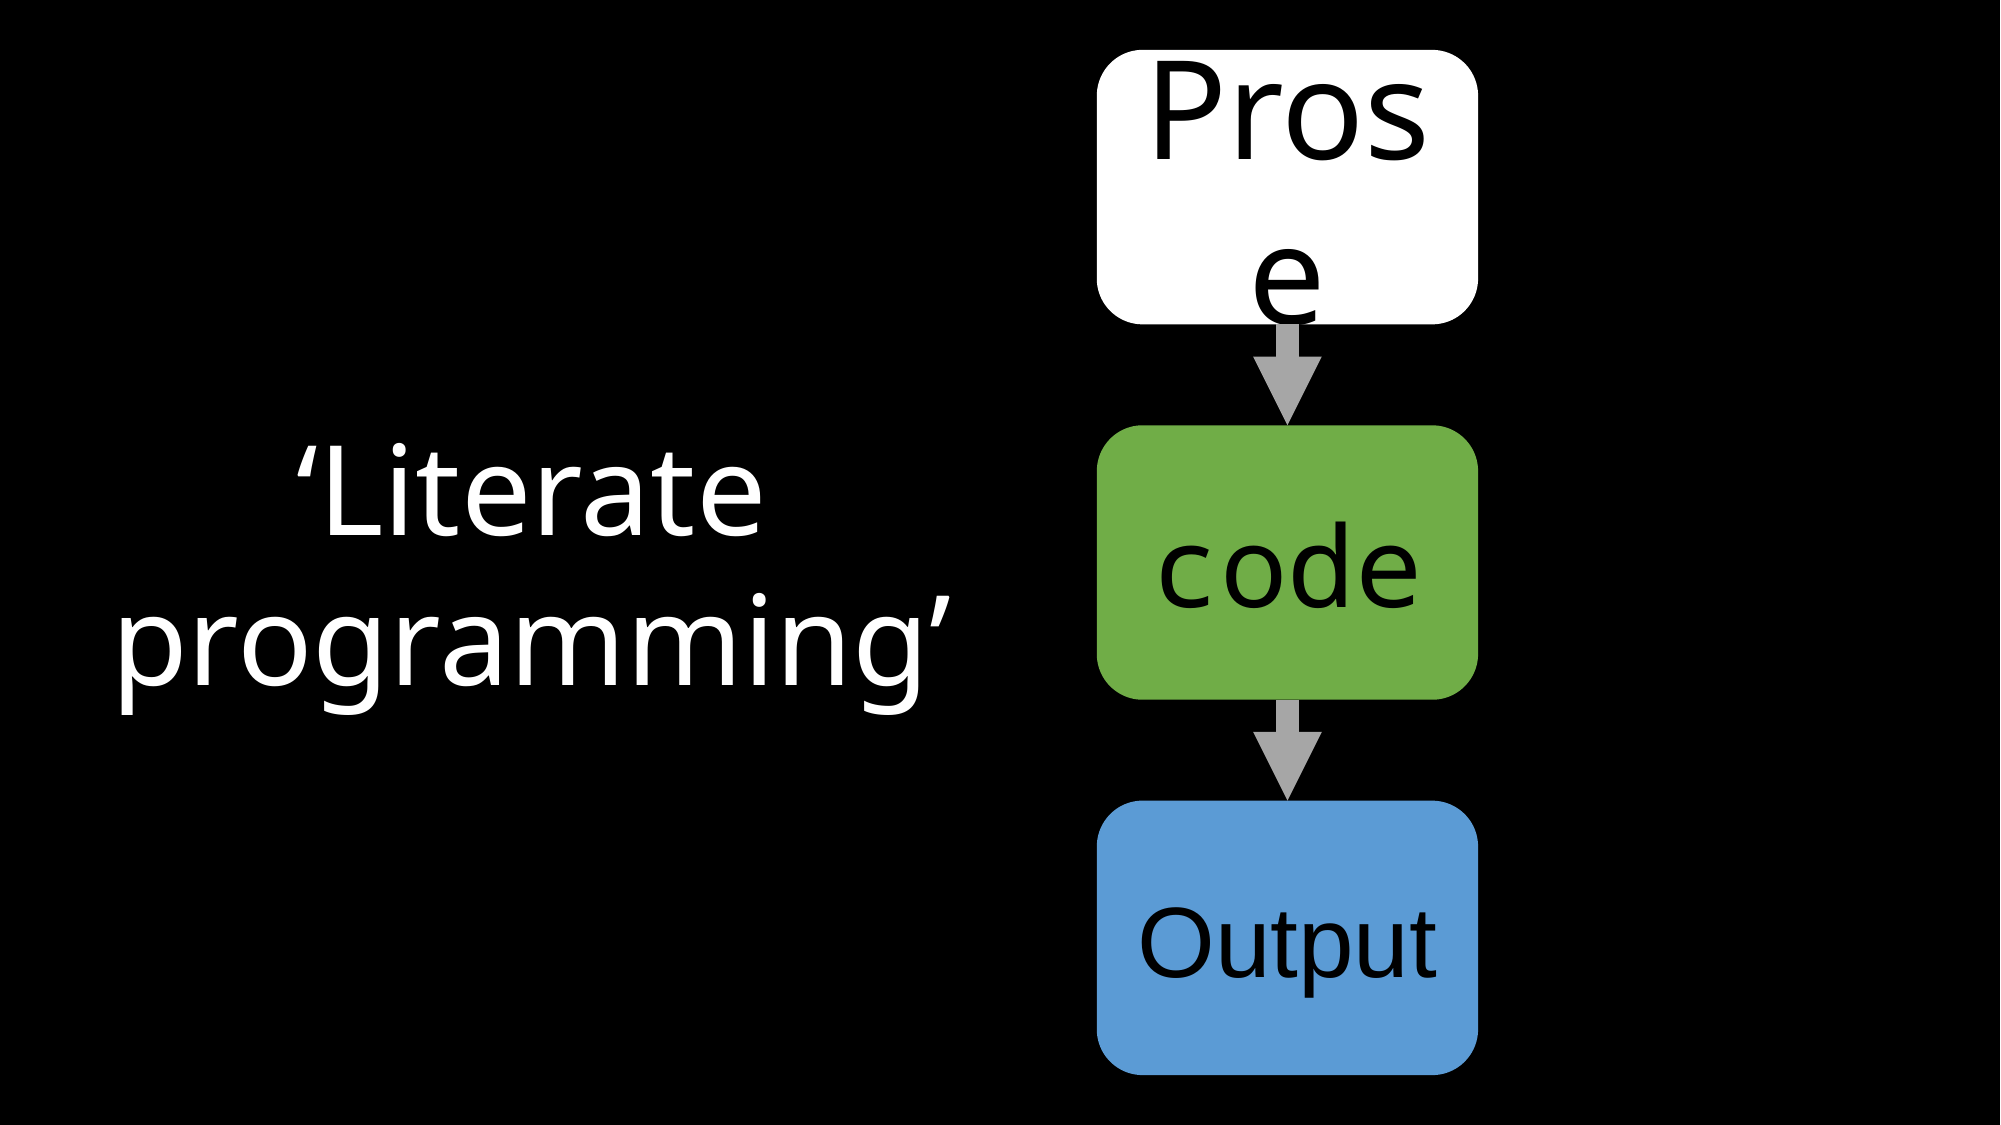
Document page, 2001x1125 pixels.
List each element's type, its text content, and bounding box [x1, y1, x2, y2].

text_box ‘Literate programming’ [92, 403, 972, 719]
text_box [1096, 49, 1479, 1076]
